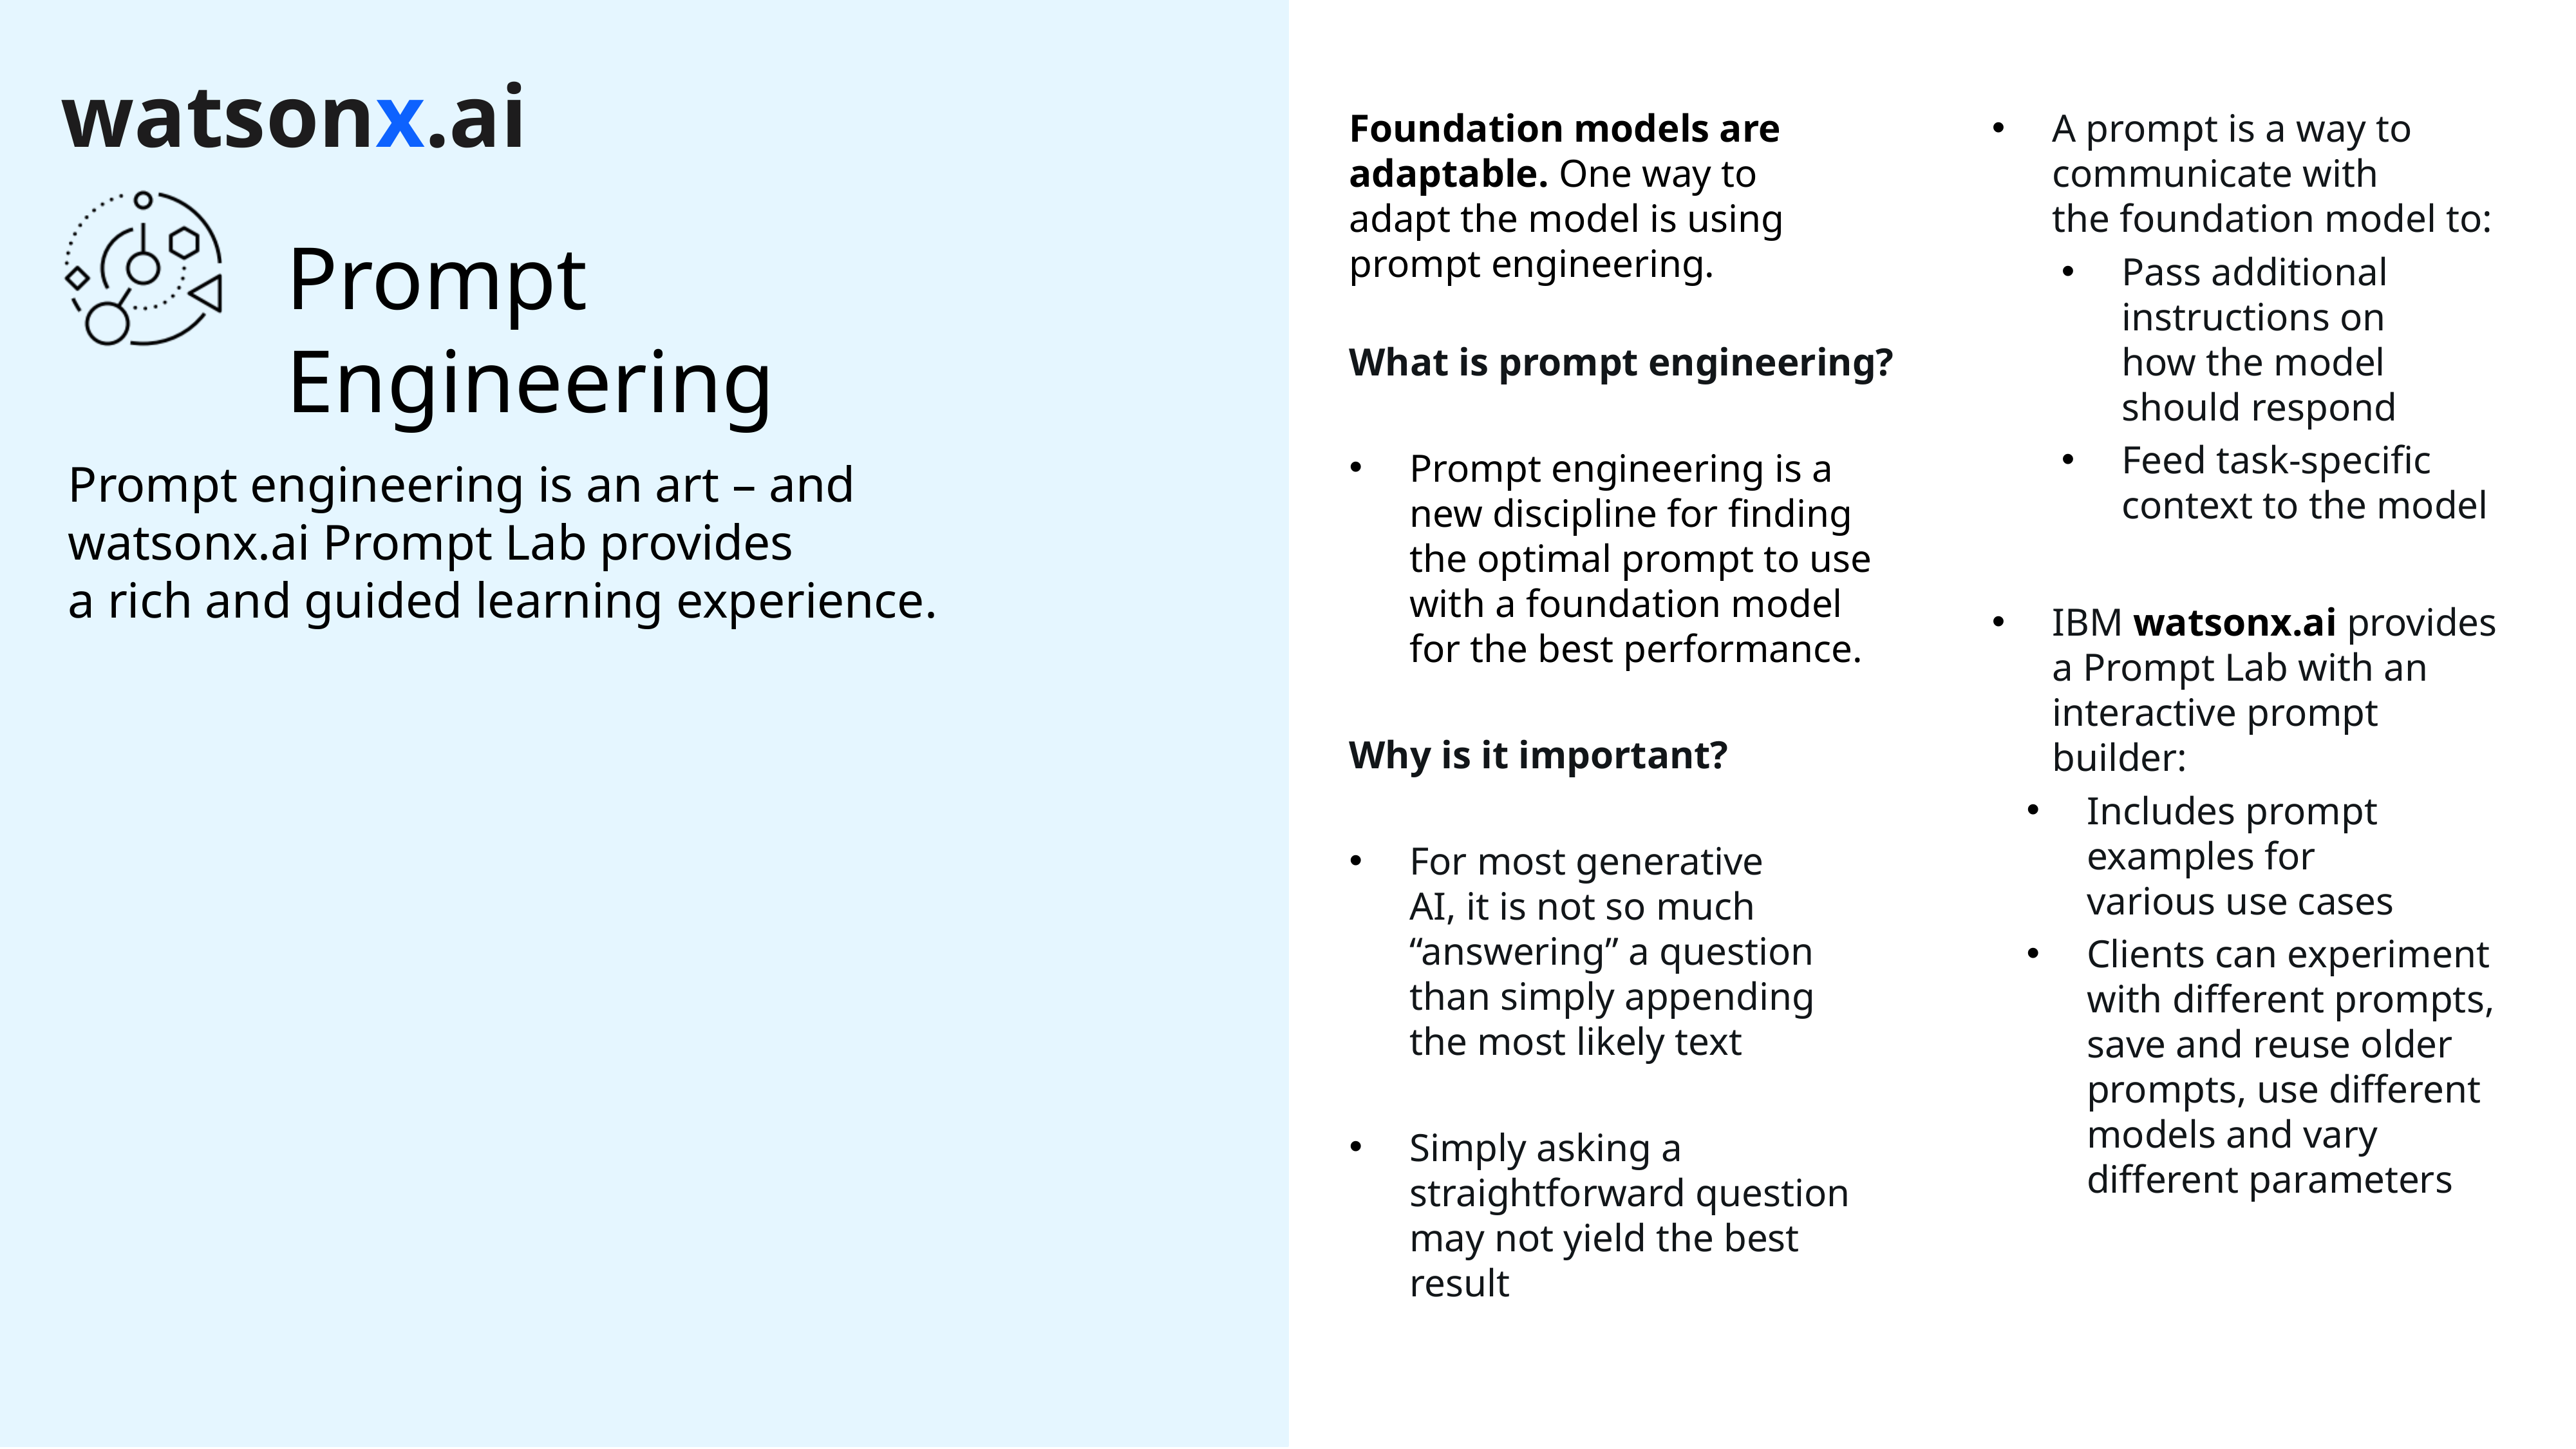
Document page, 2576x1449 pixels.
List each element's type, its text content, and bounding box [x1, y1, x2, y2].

title watsonx.ai [61, 61, 1228, 524]
picture [62, 187, 223, 346]
text_box Prompt engineering is an art – and watsonx.ai Prompt Lab provides a rich and guided learning experience. [68, 453, 965, 628]
text_box [0, 0, 1289, 1447]
text_box Prompt Engineering [261, 198, 1121, 456]
list A prompt is a way to communicate with the foundation model to: Pass additional instructions on how the model should respond Feed task-specific context to the model IBM watsonx.ai provides a Prompt Lab with an interactive prompt builder: Includes prompt examples for various use cases Clients can experiment with different prompts, save and reuse older prompts, use different models and vary different parameters [1991, 104, 2515, 1249]
list Foundation models are adaptable. One way to adapt the model is using prompt engineering. What is prompt engineering? Prompt engineering is a new discipline for finding the optimal prompt to use with a foundation model for the best performance. Why is it important? For most generative AI, it is not so much “answering” a question than simply appending the most likely text Simply asking a straightforward question may not yield the best result [1349, 104, 1900, 1249]
